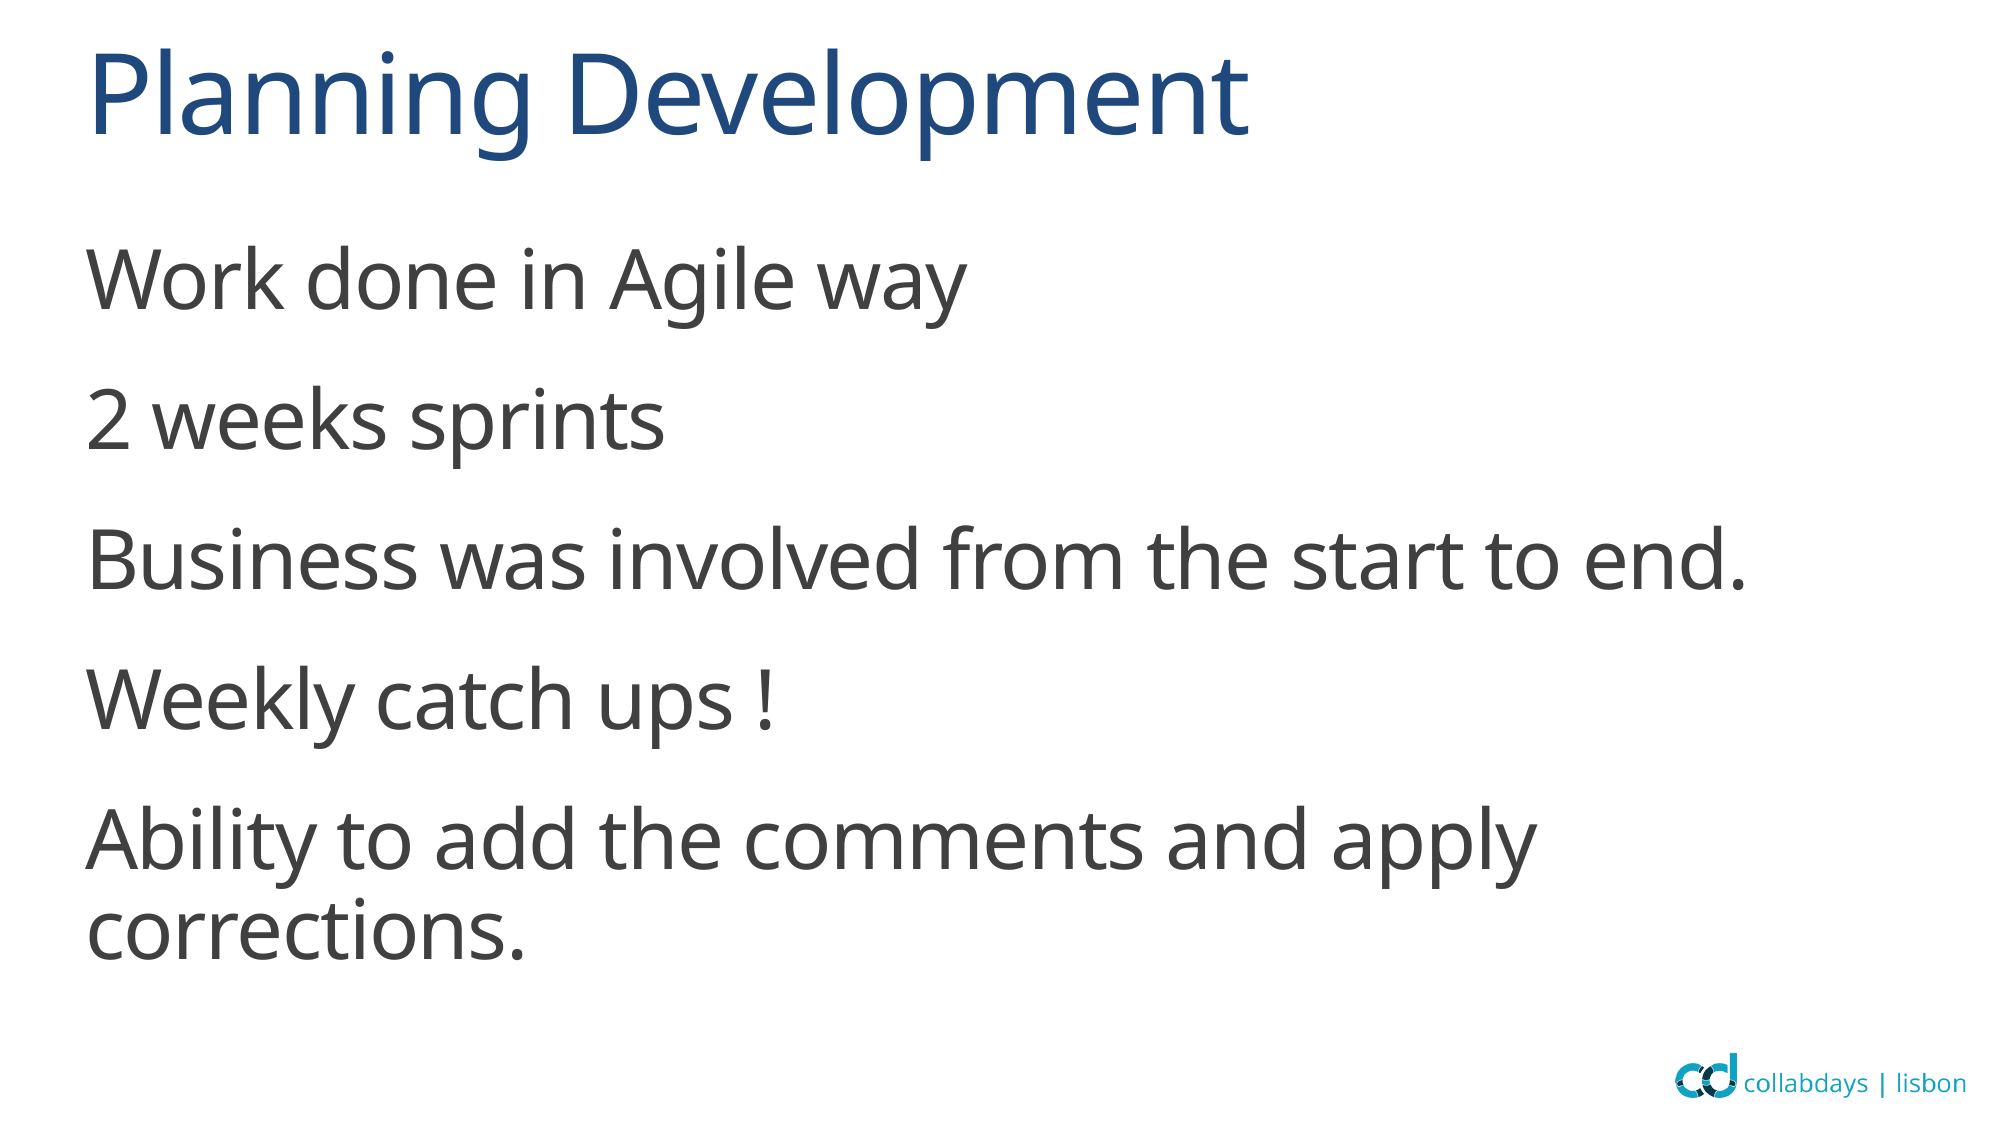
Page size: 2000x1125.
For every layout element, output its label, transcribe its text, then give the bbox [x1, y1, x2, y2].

list Work done in Agile way 2 weeks sprints Business was involved from the start to end. Weekly catch ups ! Ability to add the comments and apply corrections. [85, 237, 1914, 562]
title Planning Development [85, 37, 1914, 161]
picture [1675, 1053, 1966, 1098]
